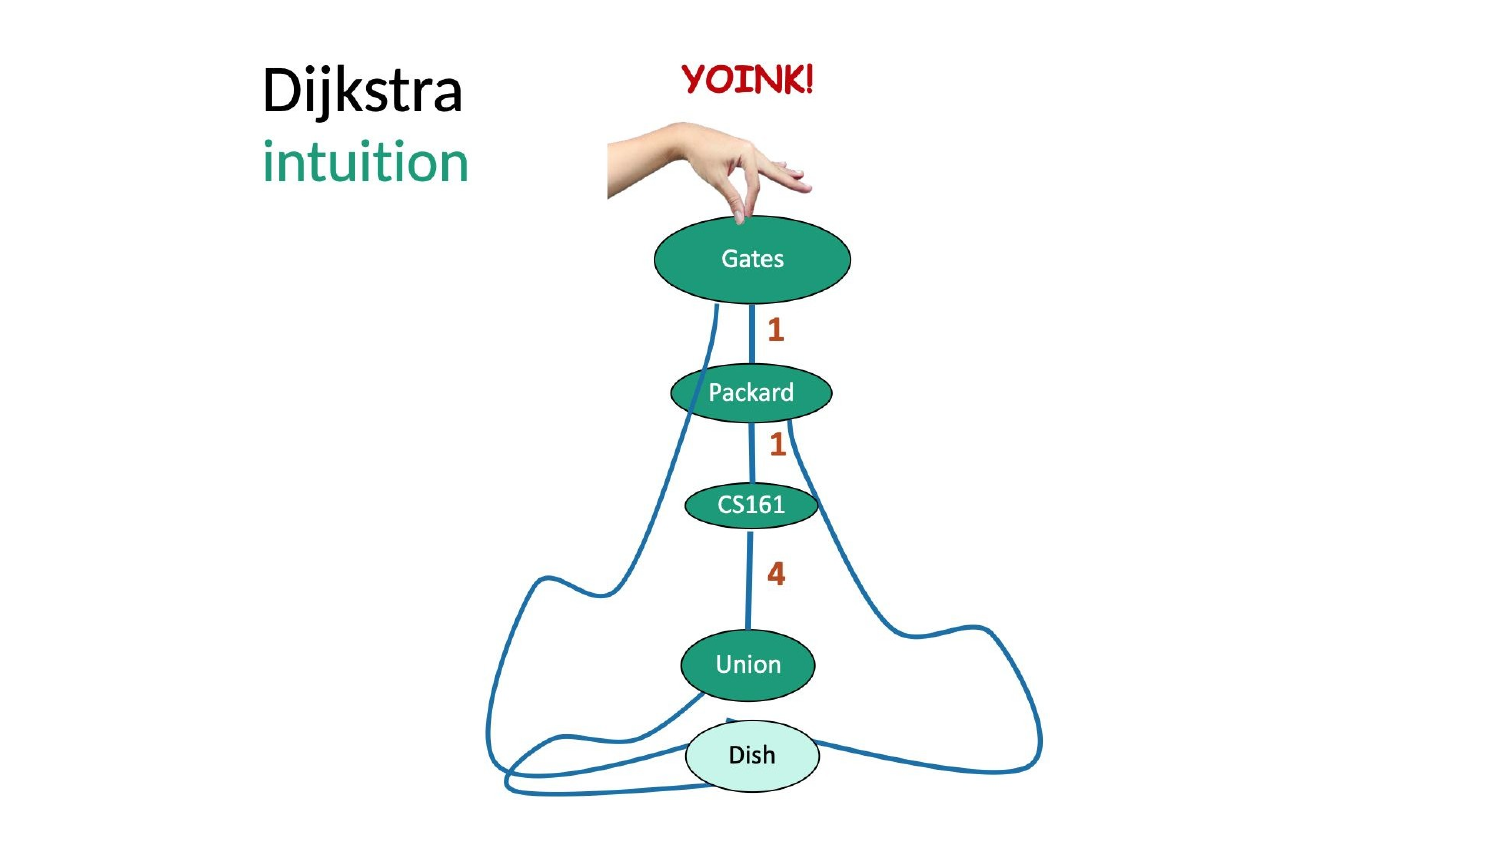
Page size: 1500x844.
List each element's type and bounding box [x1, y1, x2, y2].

picture [262, 60, 1050, 800]
